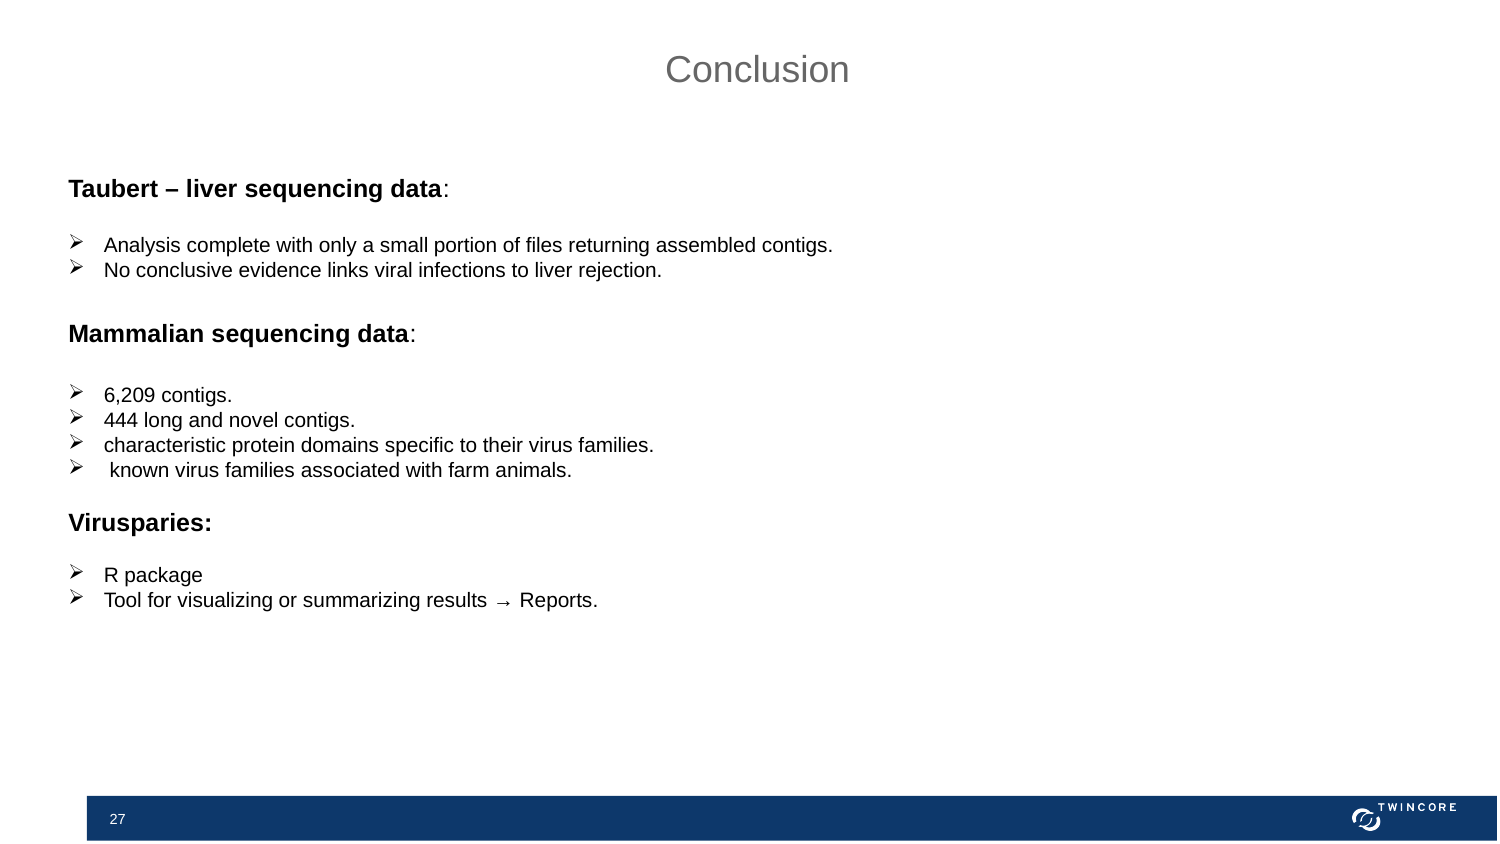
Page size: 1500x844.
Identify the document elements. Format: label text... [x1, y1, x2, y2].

picture [1352, 803, 1456, 831]
text_box Conclusion Taubert – liver sequencing data: Analysis complete with only a small portion of files returning assembled contigs. No conclusive evidence links viral infections to liver rejection. Mammalian sequencing data: 6,209 contigs. 444 long and novel contigs. characteristic protein domains specific to their virus families. known virus families associated with farm animals. Virusparies: R package Tool for visualizing or summarizing results → Reports. [53, 37, 1462, 620]
